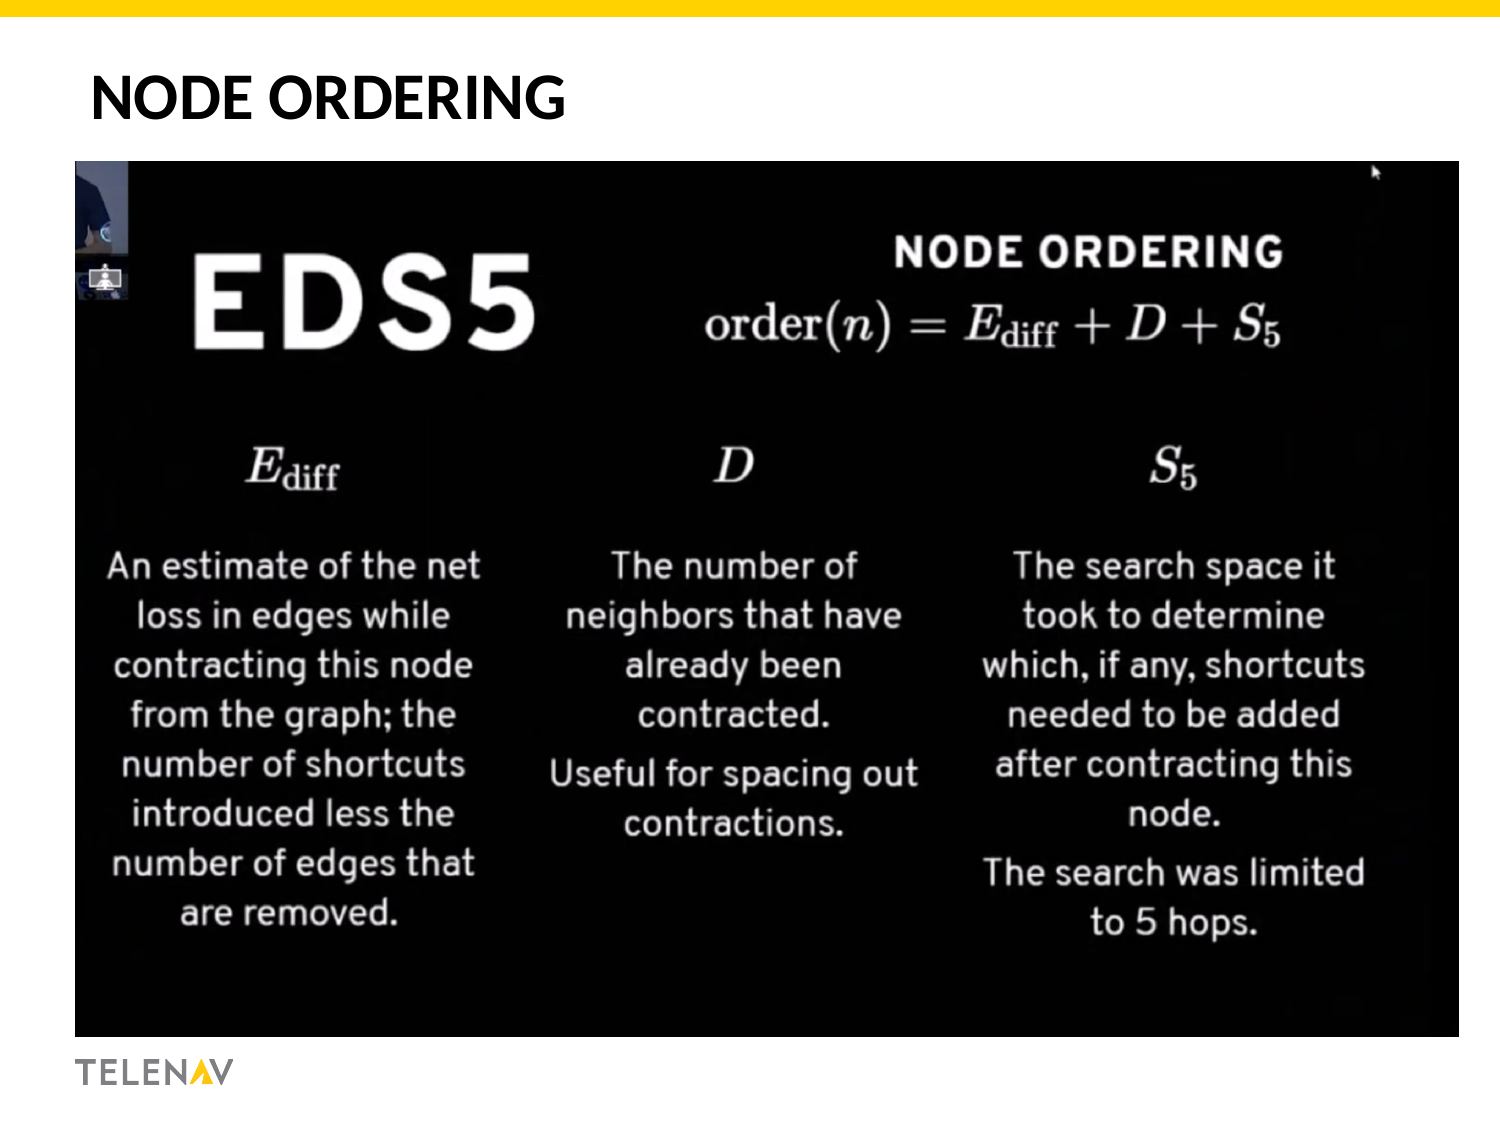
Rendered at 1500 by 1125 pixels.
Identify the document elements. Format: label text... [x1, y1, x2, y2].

title Node Ordering [75, 45, 1486, 146]
picture [74, 161, 1459, 1037]
picture [75, 1059, 233, 1085]
